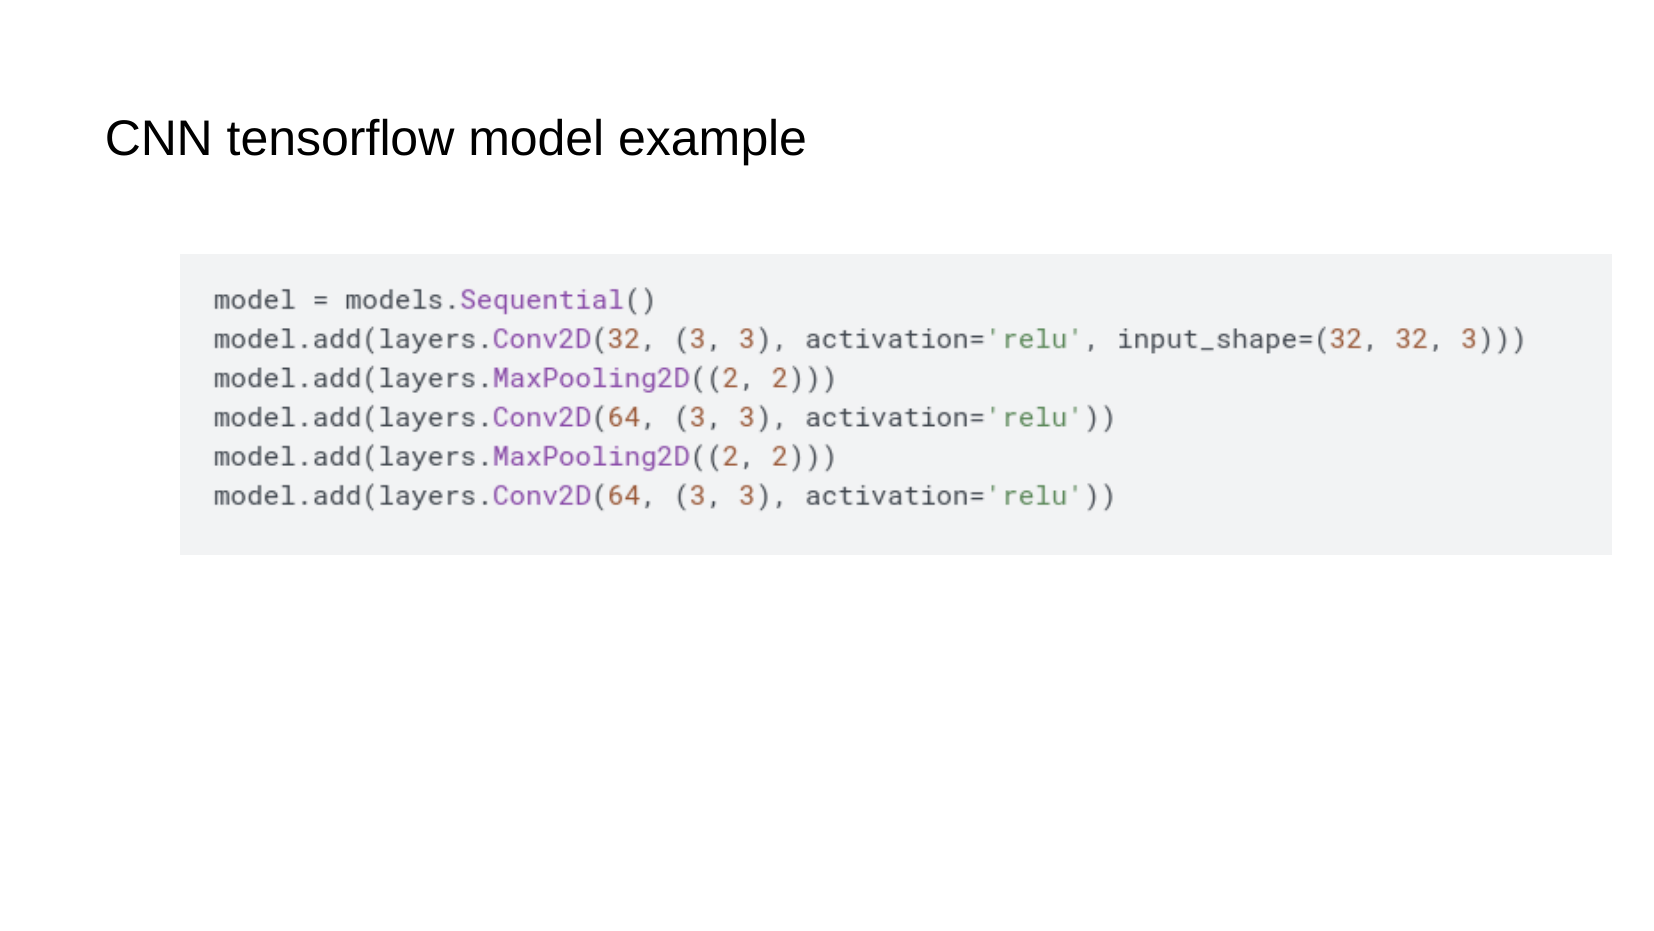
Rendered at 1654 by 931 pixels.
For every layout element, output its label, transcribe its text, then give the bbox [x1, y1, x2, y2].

text_box CNN tensorflow model example [90, 98, 1405, 210]
picture [179, 254, 1612, 556]
